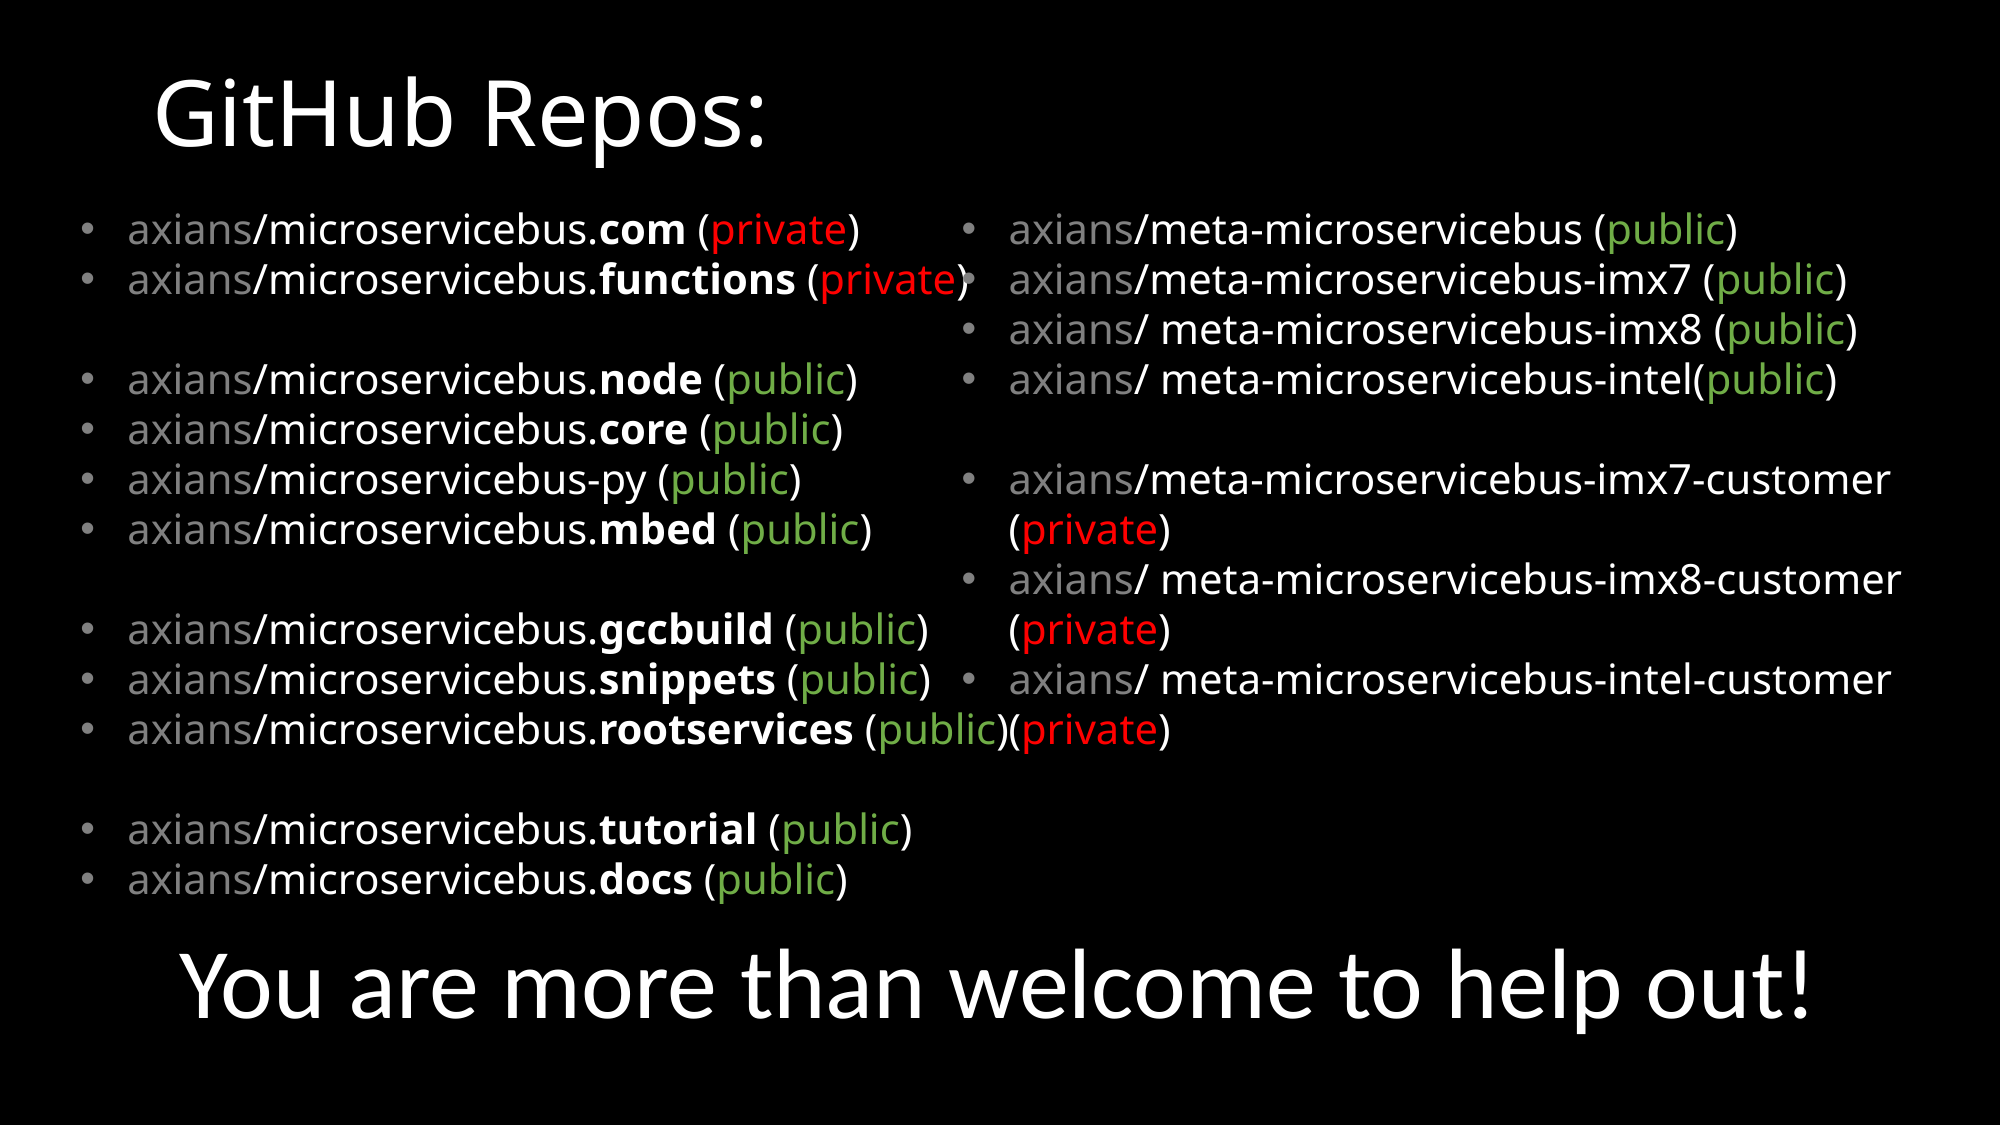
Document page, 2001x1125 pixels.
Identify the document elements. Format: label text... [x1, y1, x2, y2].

text_box axians/microservicebus.com (private) axians/microservicebus.functions (private) axians/microservicebus.node (public) axians/microservicebus.core (public) axians/microservicebus-py (public) axians/microservicebus.mbed (public) axians/microservicebus.gccbuild (public) axians/microservicebus.snippets (public) axians/microservicebus.rootservices (public) axians/microservicebus.tutorial (public) axians/microservicebus.docs (public) [65, 195, 1083, 911]
text_box axians/meta-microservicebus (public) axians/meta-microservicebus-imx7 (public) axians/ meta-microservicebus-imx8 (public) axians/ meta-microservicebus-intel(public) axians/meta-microservicebus-imx7-customer (private) axians/ meta-microservicebus-imx8-customer (private) axians/ meta-microservicebus-intel-customer (private) [946, 195, 2000, 811]
title GitHub Repos: [137, 59, 1863, 195]
text_box You are more than welcome to help out! [0, 911, 1998, 1047]
